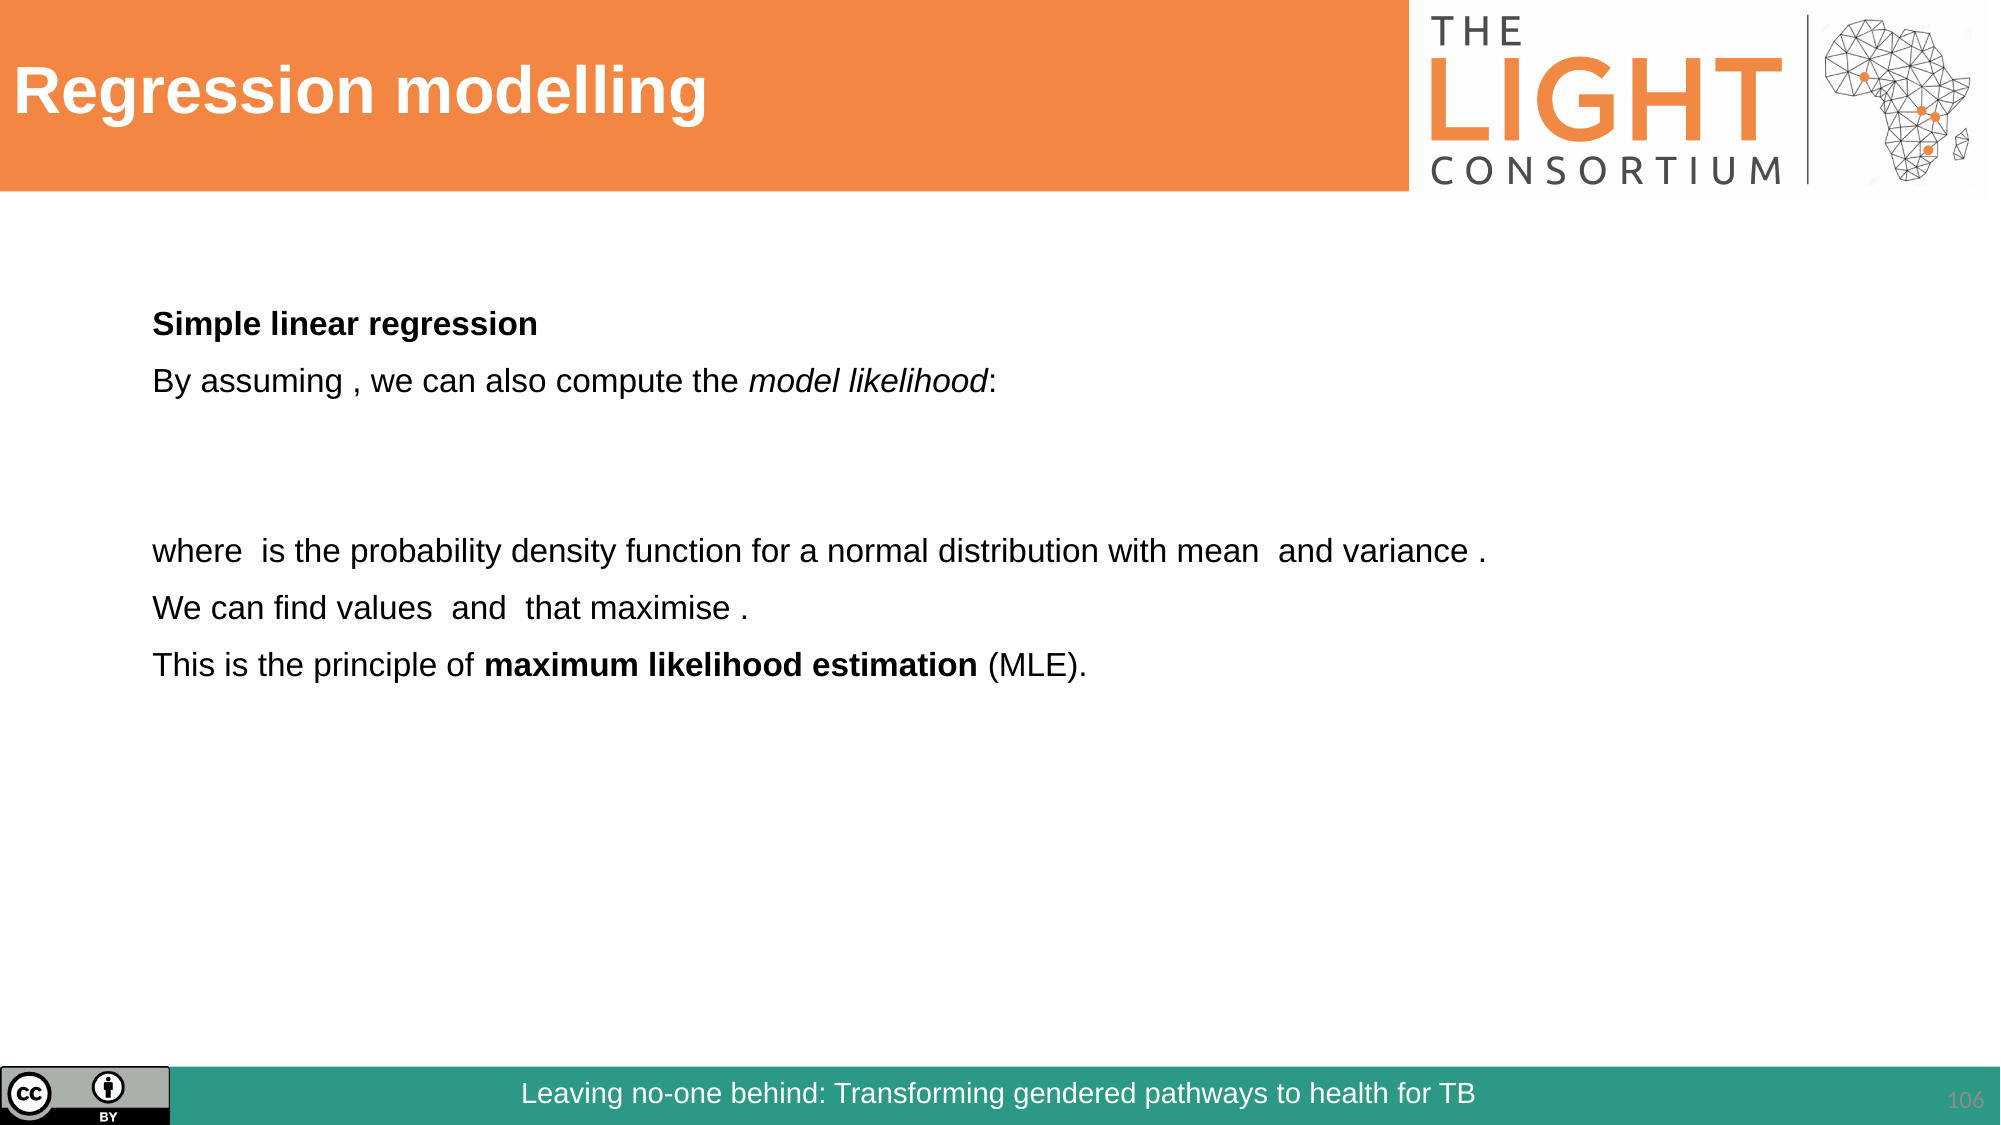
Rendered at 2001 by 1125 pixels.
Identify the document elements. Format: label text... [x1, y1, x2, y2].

slide_number 106 [1550, 1073, 2000, 1125]
list Simple linear regression By assuming , we can also compute the model likelihood: where is the probability density function for a normal distribution with mean and variance . We can find values and that maximise . This is the principle of maximum likelihood estimation (MLE). [137, 299, 1863, 1066]
picture [1409, 0, 1989, 201]
picture [0, 1066, 170, 1125]
title Regression modelling [0, 0, 1410, 192]
